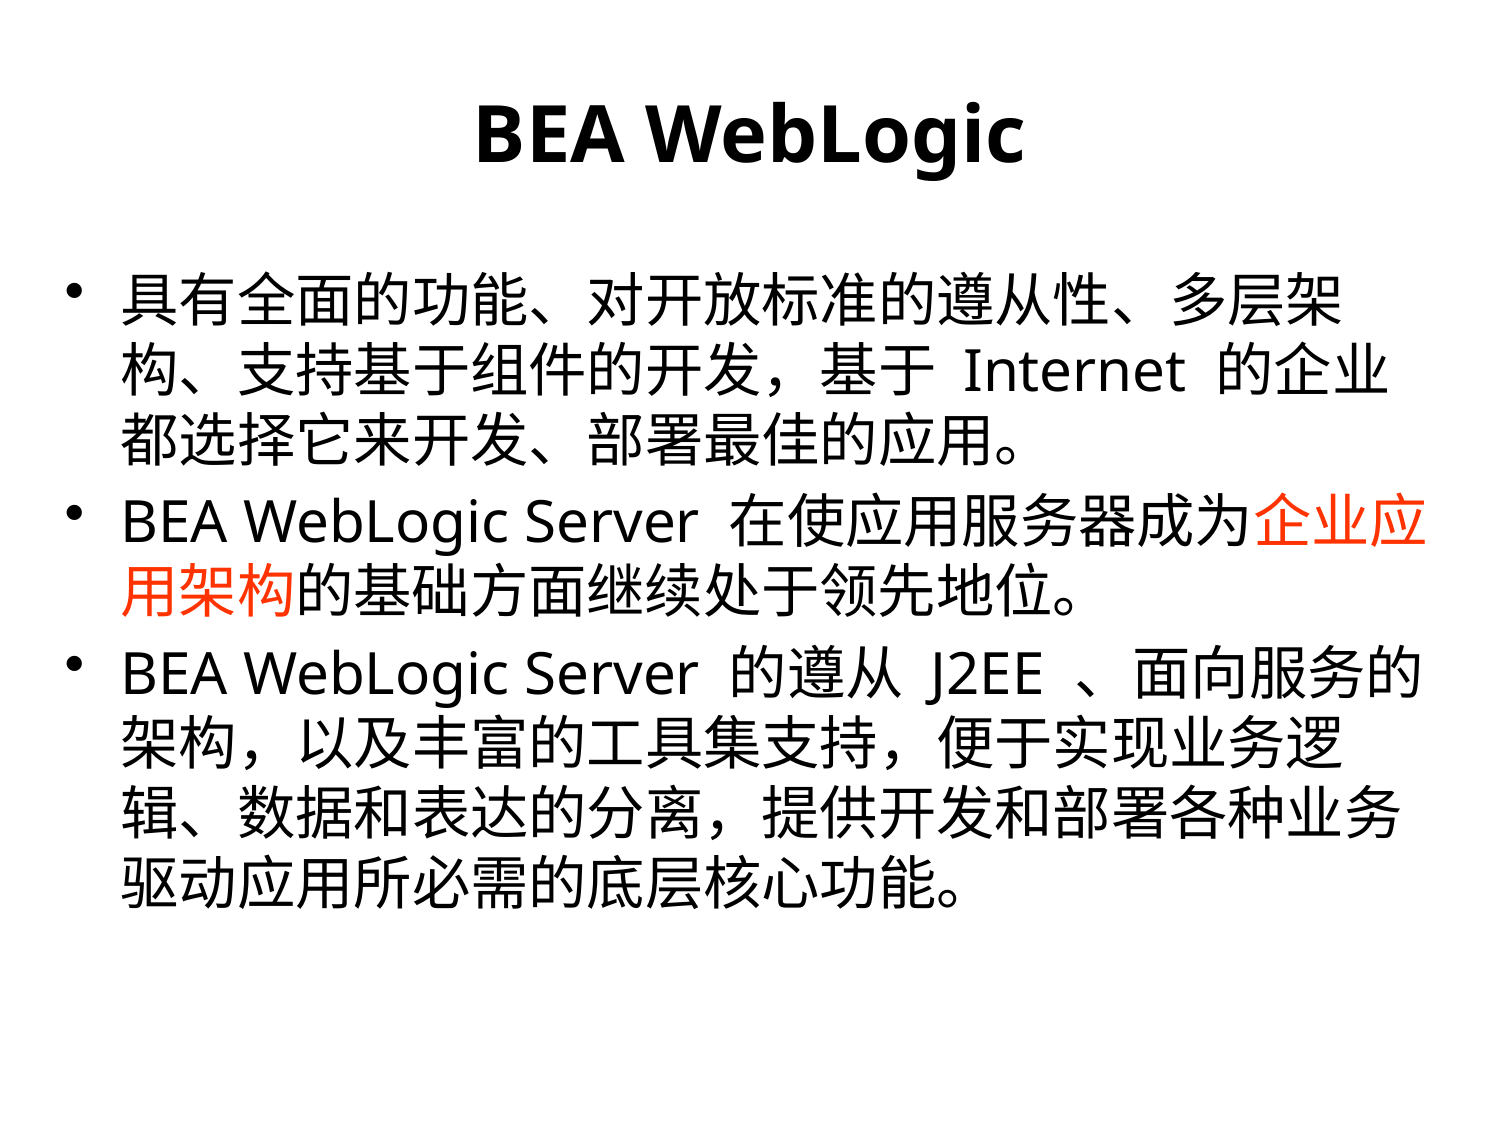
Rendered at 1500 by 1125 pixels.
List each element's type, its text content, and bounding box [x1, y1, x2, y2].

title BEA WebLogic [49, 37, 1451, 225]
list 具有全面的功能、对开放标准的遵从性、多层架构、支持基于组件的开发，基于 Internet 的企业都选择它来开发、部署最佳的应用。 BEA WebLogic Server 在使应用服务器成为企业应用架构的基础方面继续处于领先地位。 BEA WebLogic Server 的遵从 J2EE 、面向服务的架构，以及丰富的工具集支持，便于实现业务逻辑、数据和表达的分离，提供开发和部署各种业务驱动应用所必需的底层核心功能。 [49, 255, 1451, 1076]
